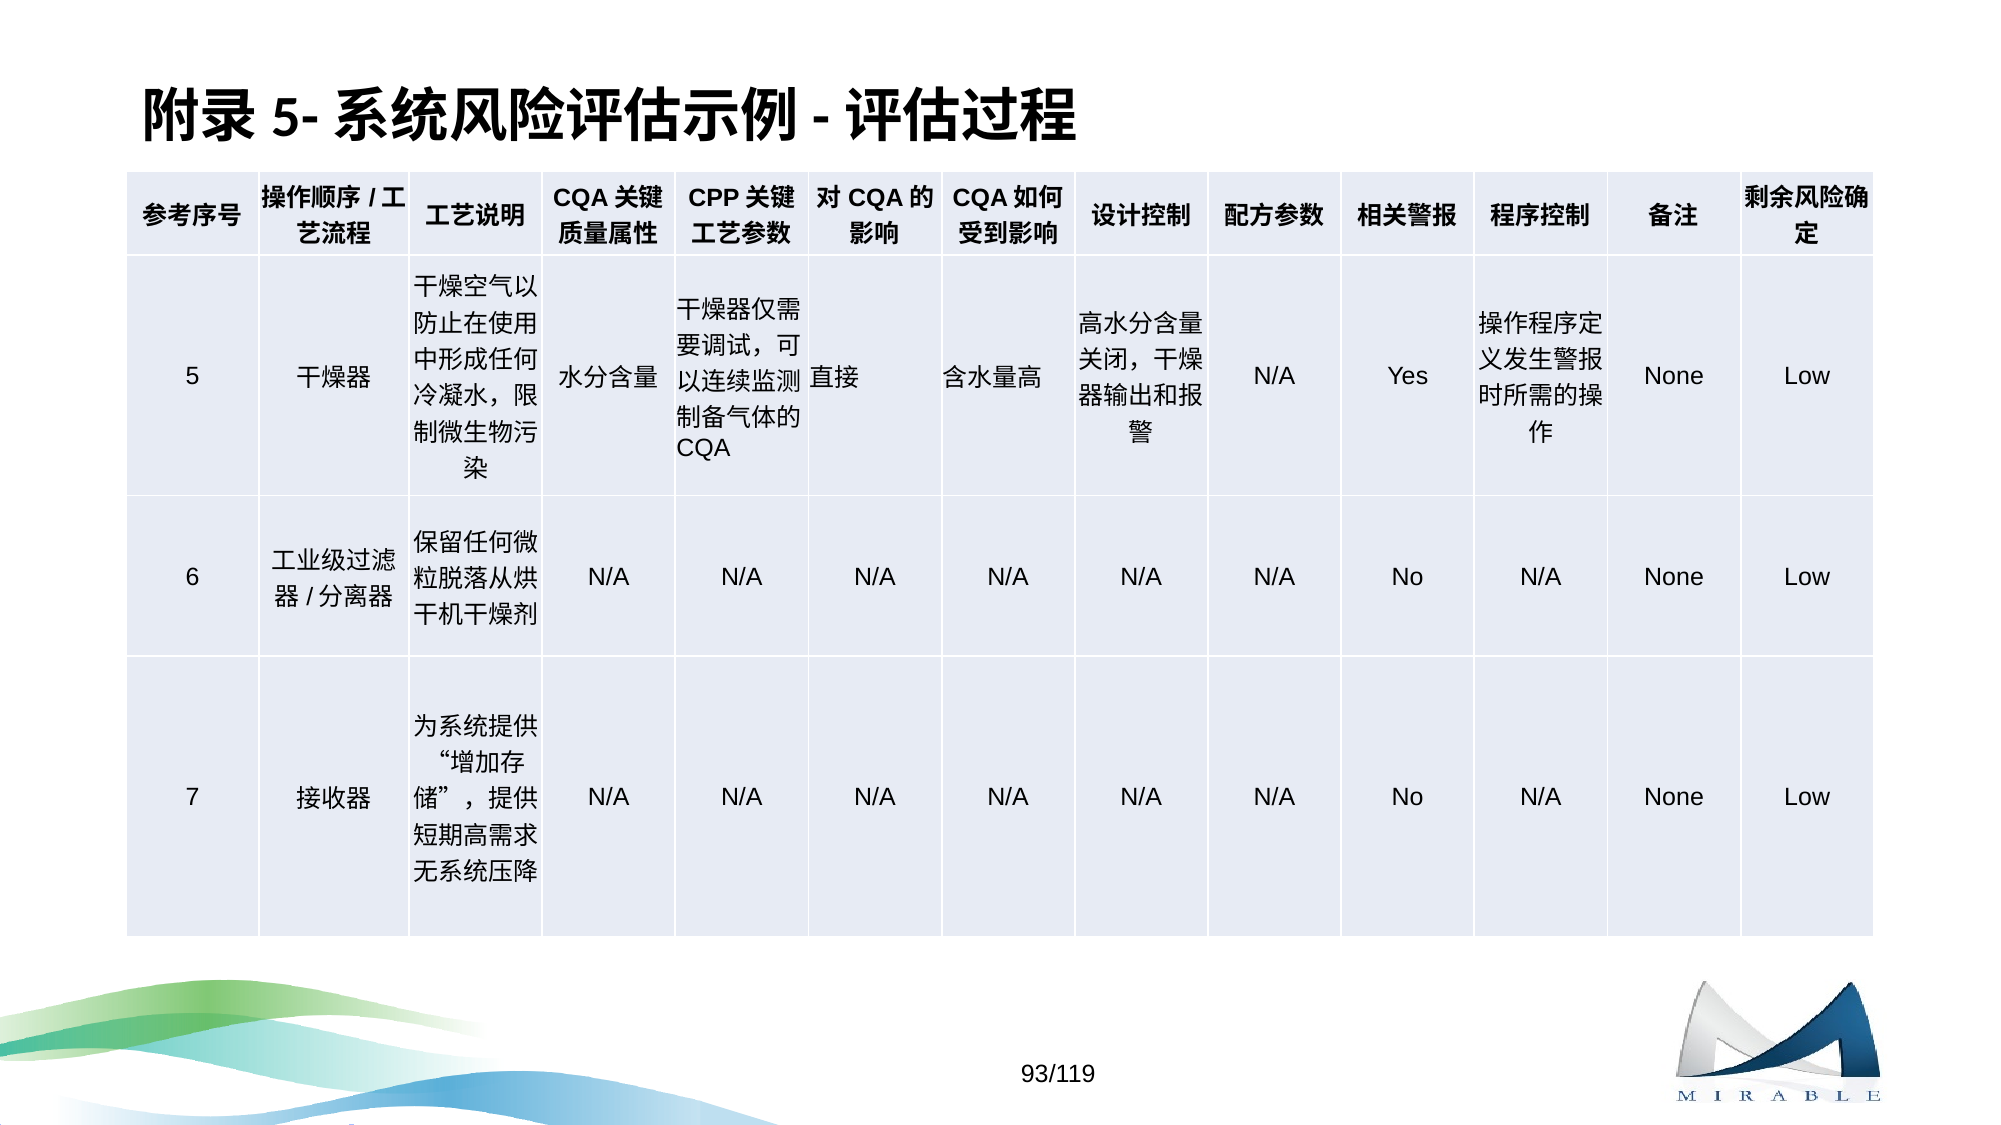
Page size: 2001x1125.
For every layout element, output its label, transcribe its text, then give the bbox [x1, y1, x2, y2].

table_cell 保留任何微粒脱落从烘干机干燥剂 [410, 496, 541, 655]
table_cell Low [1742, 256, 1873, 495]
table_cell 工业级过滤器/分离器 [260, 496, 408, 655]
table_cell 为系统提供“增加存储”，提供短期高需求，无系统压降 [410, 657, 541, 936]
table_cell None [1608, 496, 1740, 655]
picture [0, 977, 702, 1125]
table_cell No [1342, 496, 1473, 655]
table_cell N/A [1209, 496, 1340, 655]
table_cell N/A [1475, 657, 1607, 936]
table_cell N/A [943, 496, 1074, 655]
table_header 备注 [1608, 172, 1740, 254]
picture [1659, 979, 1896, 1103]
table_cell N/A [676, 496, 808, 655]
table_header 剩余风险确定 [1742, 172, 1873, 254]
table_cell 干燥器 [260, 256, 408, 495]
table_cell 水分含量 [543, 256, 674, 495]
table_cell N/A [543, 657, 674, 936]
table_cell 含水量高 [943, 256, 1074, 495]
table_cell N/A [1076, 657, 1207, 936]
table_cell N/A [1076, 496, 1207, 655]
table_header 配方参数 [1209, 172, 1340, 254]
table_cell N/A [676, 657, 808, 936]
table_header 操作顺序/工艺流程 [260, 172, 408, 254]
table_cell N/A [809, 657, 941, 936]
table_cell N/A [809, 496, 941, 655]
table_cell 7 [127, 657, 258, 936]
table_cell 干燥器仅需要调试，可以连续监测制备气体的CQA [676, 256, 808, 495]
table_header 参考序号 [127, 172, 258, 254]
table_header CPP关键工艺参数 [676, 172, 808, 254]
table_header 对CQA的影响 [809, 172, 941, 254]
table_header 程序控制 [1475, 172, 1607, 254]
slide_number 93/119 [833, 1042, 1284, 1103]
table_cell Low [1742, 496, 1873, 655]
table_cell N/A [943, 657, 1074, 936]
table_cell 干燥空气以防止在使用中形成任何冷凝水，限制微生物污染 [410, 256, 541, 495]
table_cell 6 [127, 496, 258, 655]
table_cell No [1342, 657, 1473, 936]
table_cell None [1608, 657, 1740, 936]
table_header 设计控制 [1076, 172, 1207, 254]
table_cell 接收器 [260, 657, 408, 936]
table_cell 直接 [809, 256, 941, 495]
table_cell 高水分含量关闭，干燥器输出和报警 [1076, 256, 1207, 495]
title 附录5-系统风险评估示例-评估过程 [125, 64, 1874, 170]
table_cell 操作程序定义发生警报时所需的操作 [1475, 256, 1607, 495]
table_cell N/A [1209, 256, 1340, 495]
table_cell N/A [1475, 496, 1607, 655]
table_cell 5 [127, 256, 258, 495]
table_header CQA关键质量属性 [543, 172, 674, 254]
table_cell Yes [1342, 256, 1473, 495]
table_cell Low [1742, 657, 1873, 936]
table_cell None [1608, 256, 1740, 495]
table_header 工艺说明 [410, 172, 541, 254]
table_cell N/A [543, 496, 674, 655]
table_cell N/A [1209, 657, 1340, 936]
table_header CQA如何受到影响 [943, 172, 1074, 254]
table_header 相关警报 [1342, 172, 1473, 254]
